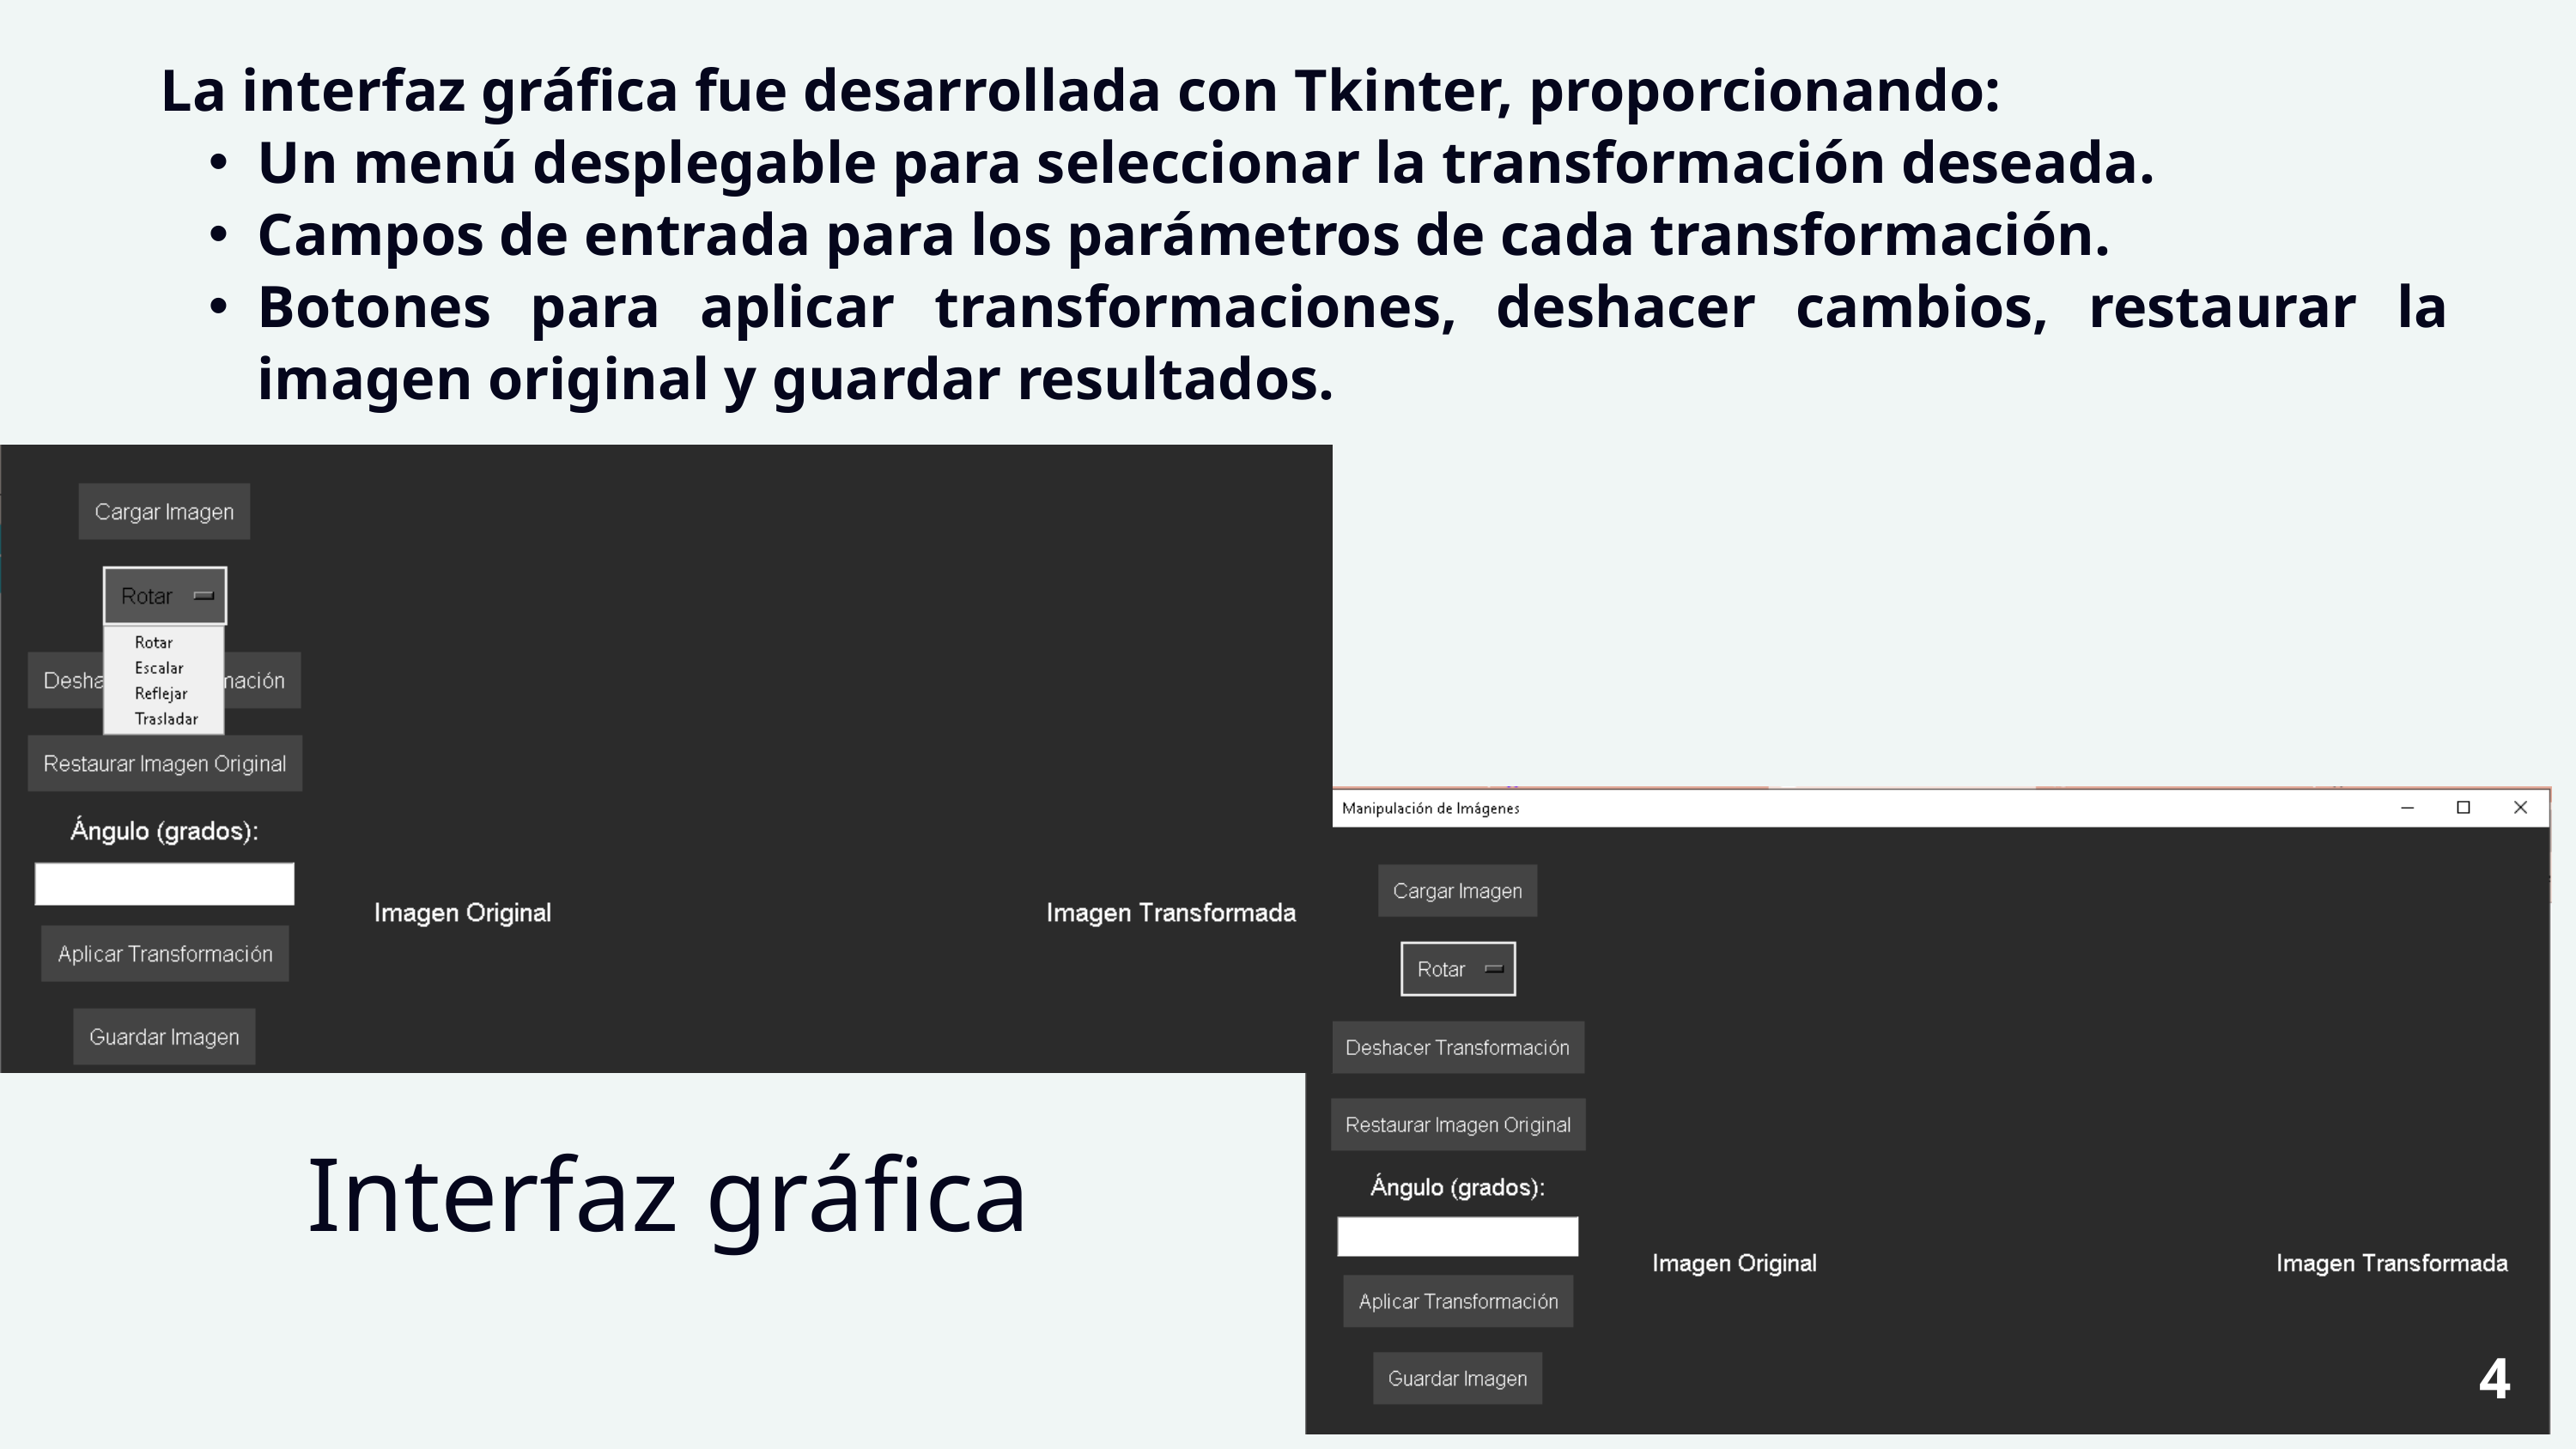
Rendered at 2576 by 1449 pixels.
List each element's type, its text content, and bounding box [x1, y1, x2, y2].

text_box [1305, 786, 2552, 1434]
text_box 4 [2479, 1337, 2543, 1410]
text_box Interfaz gráfica [234, 1130, 1105, 1252]
text_box La interfaz gráfica fue desarrollada con Tkinter, proporcionando: Un menú desplegable para seleccionar la transformación deseada. Campos de entrada para los parámetros de cada transformación. Botones para aplicar transformaciones, deshacer cambios, restaurar la imagen original y guardar resultados. [160, 50, 2451, 483]
text_box [0, 445, 1333, 1073]
